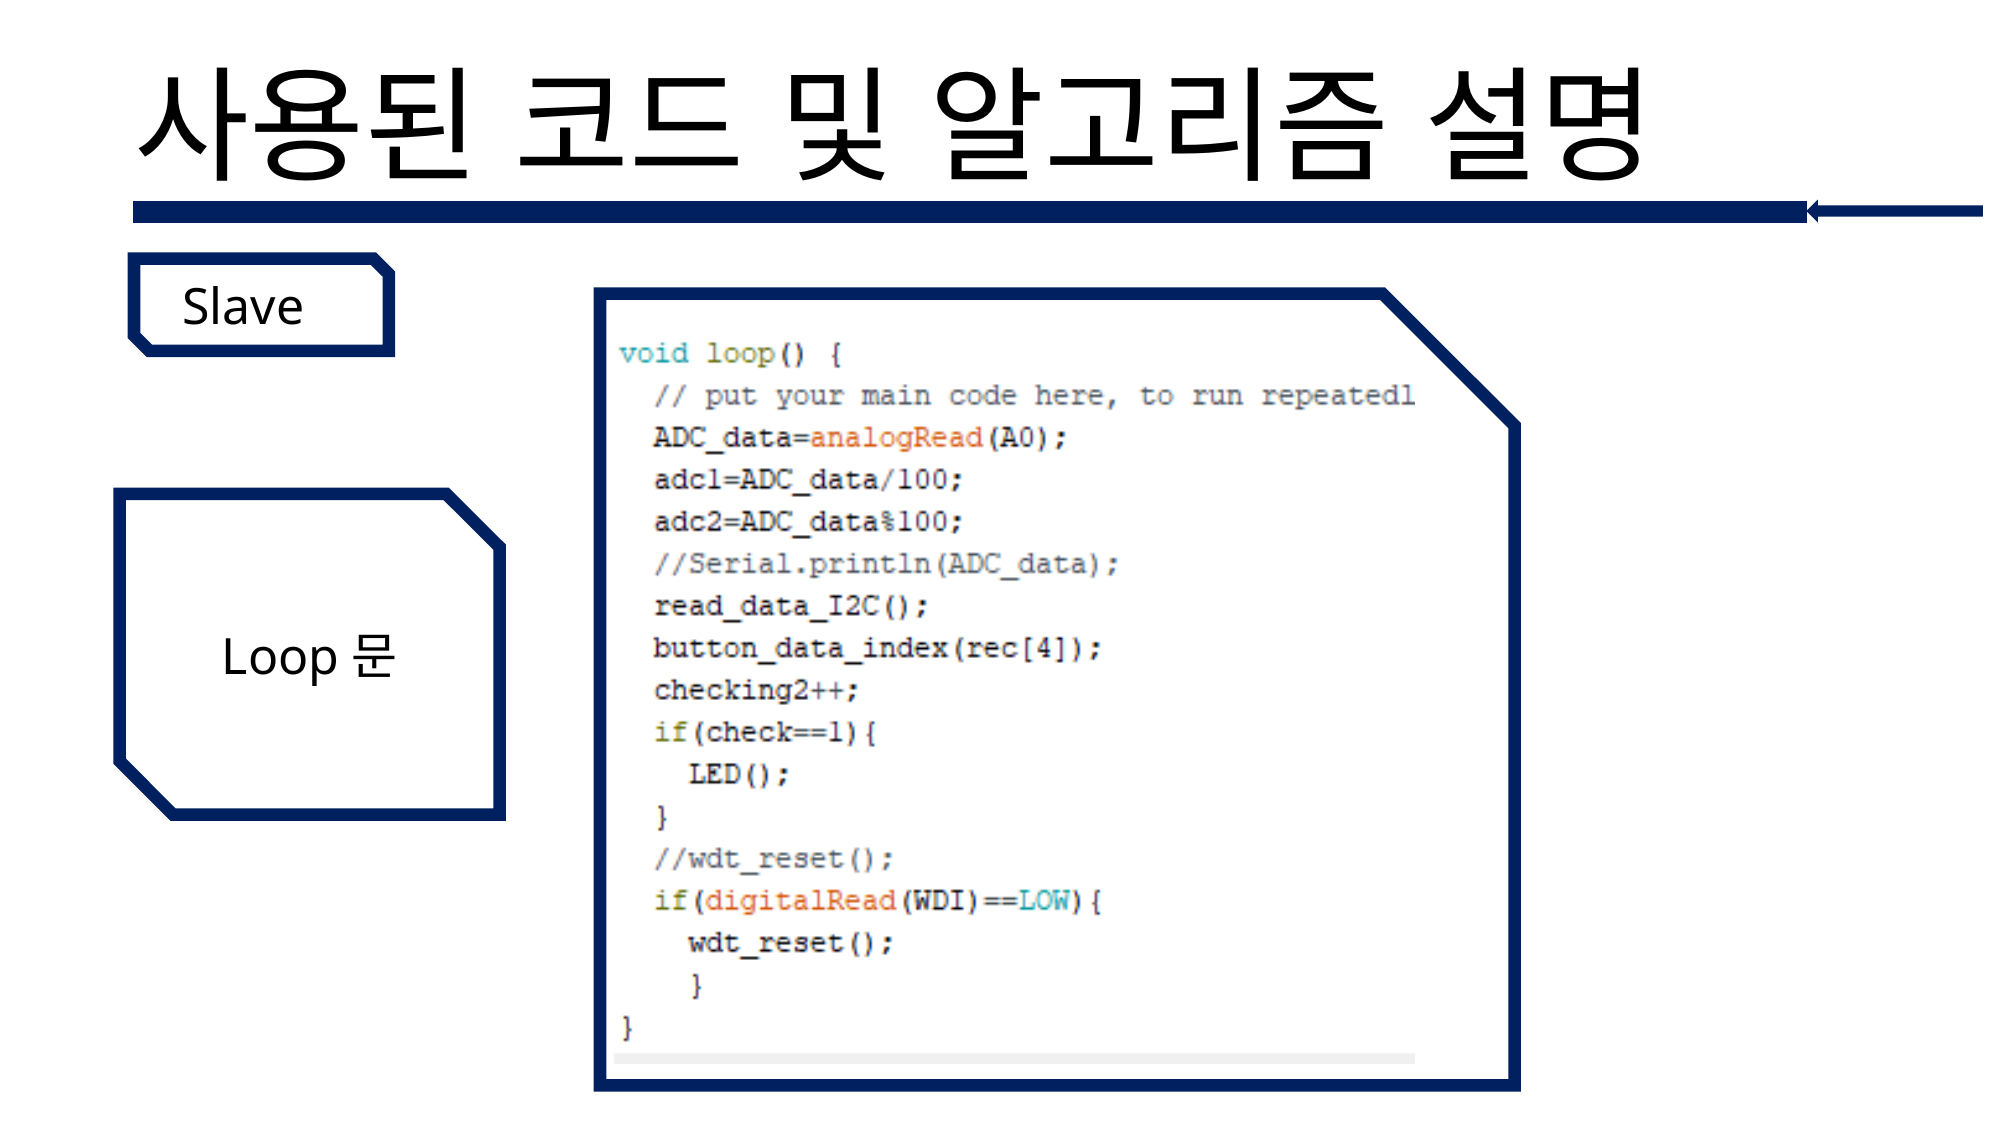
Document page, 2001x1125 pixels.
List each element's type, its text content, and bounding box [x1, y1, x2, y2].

title 사용된 코드 및 알고리즘 설명 [119, 21, 1845, 240]
text_box Slave [132, 257, 390, 352]
picture [599, 331, 1415, 1064]
text_box Loop문 [118, 492, 501, 816]
text_box [598, 292, 1516, 1087]
text_box [133, 201, 1807, 223]
text_box [1806, 199, 1983, 223]
